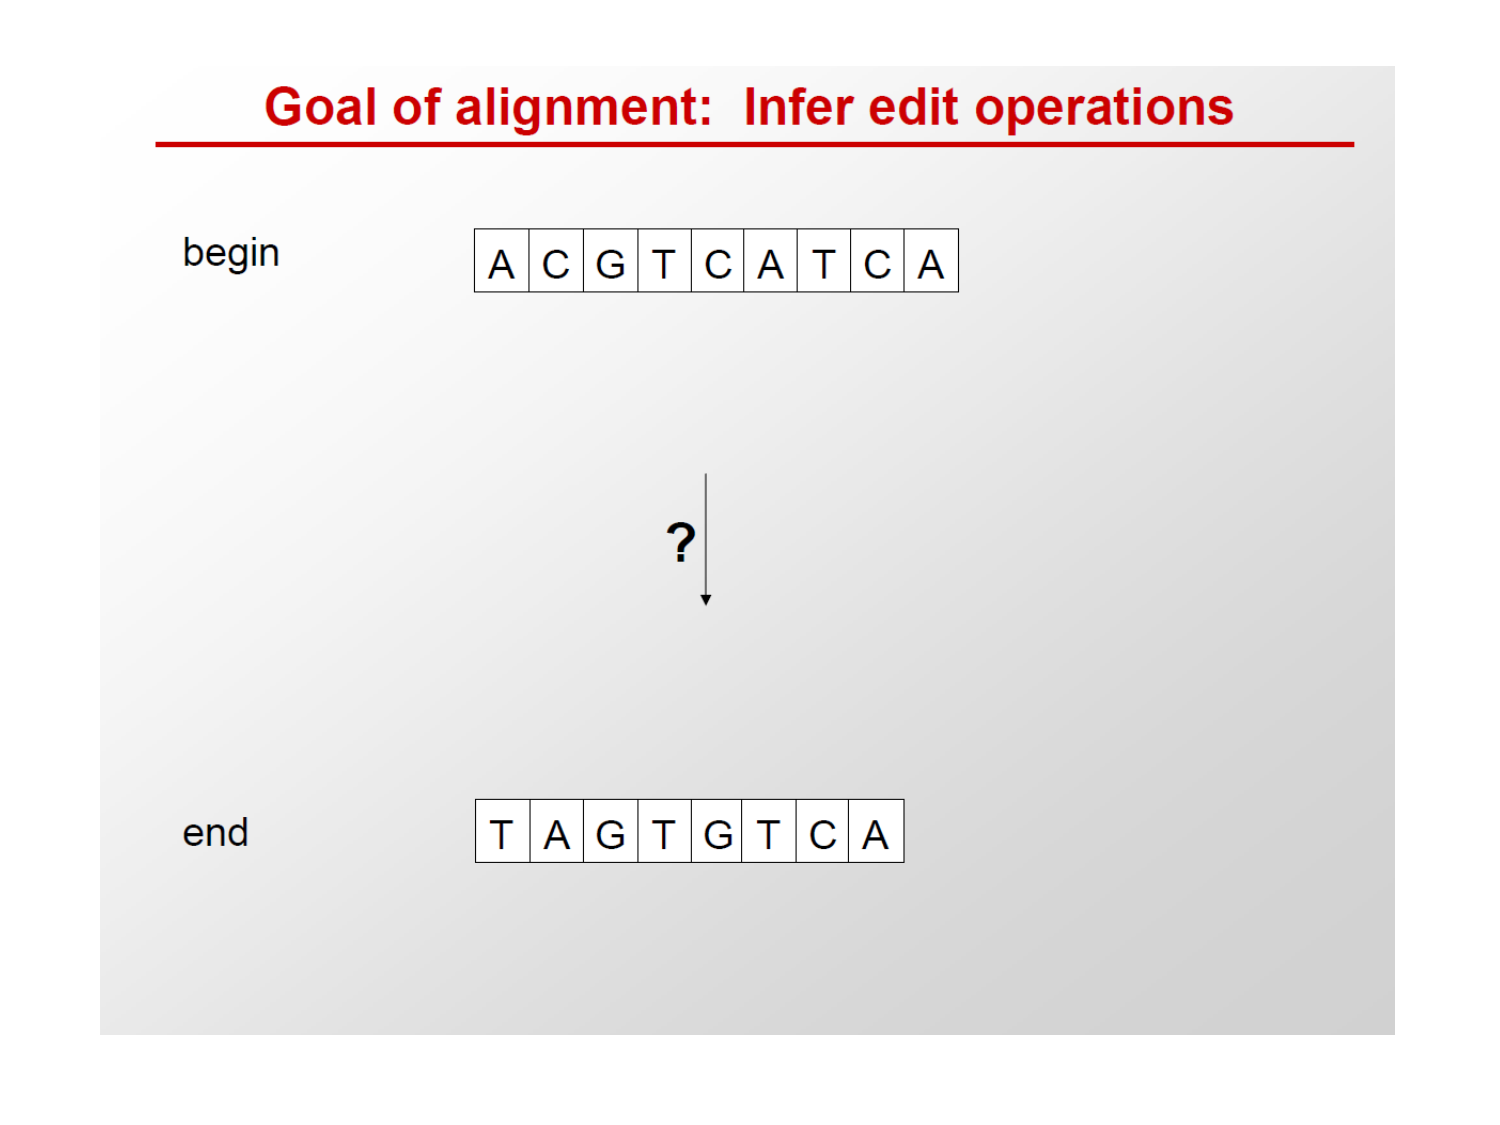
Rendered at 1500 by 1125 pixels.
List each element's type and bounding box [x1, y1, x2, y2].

picture [100, 66, 1395, 1035]
